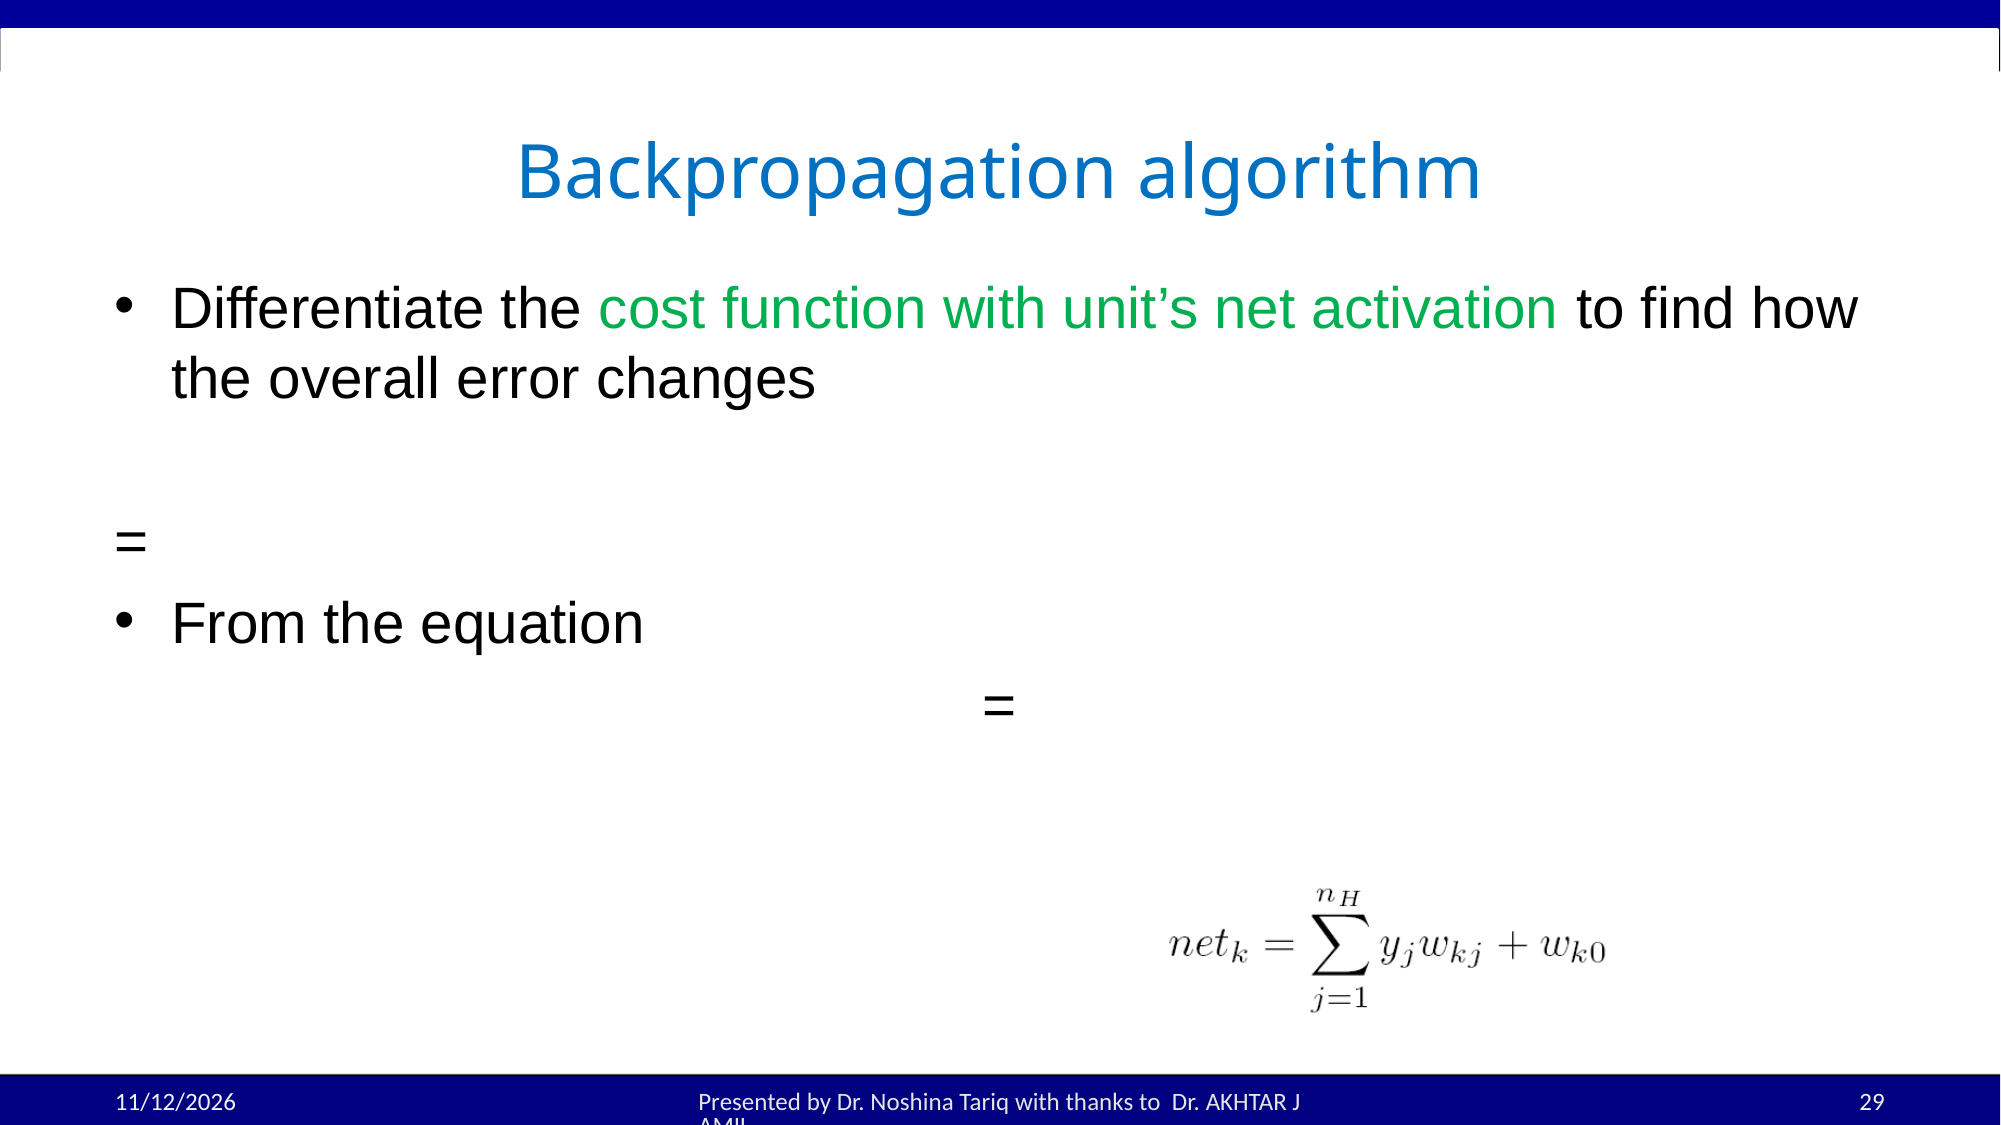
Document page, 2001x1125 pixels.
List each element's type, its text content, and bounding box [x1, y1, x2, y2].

picture [0, 0, 2001, 1125]
footer Presented by Dr. Noshina Tariq with thanks to Dr. AKHTAR JAMIL [683, 1062, 1317, 1125]
title Backpropagation algorithm [99, 99, 1900, 238]
slide_number 29 [1433, 1062, 1900, 1125]
slide_number 11-Sep-25 [99, 1062, 567, 1125]
